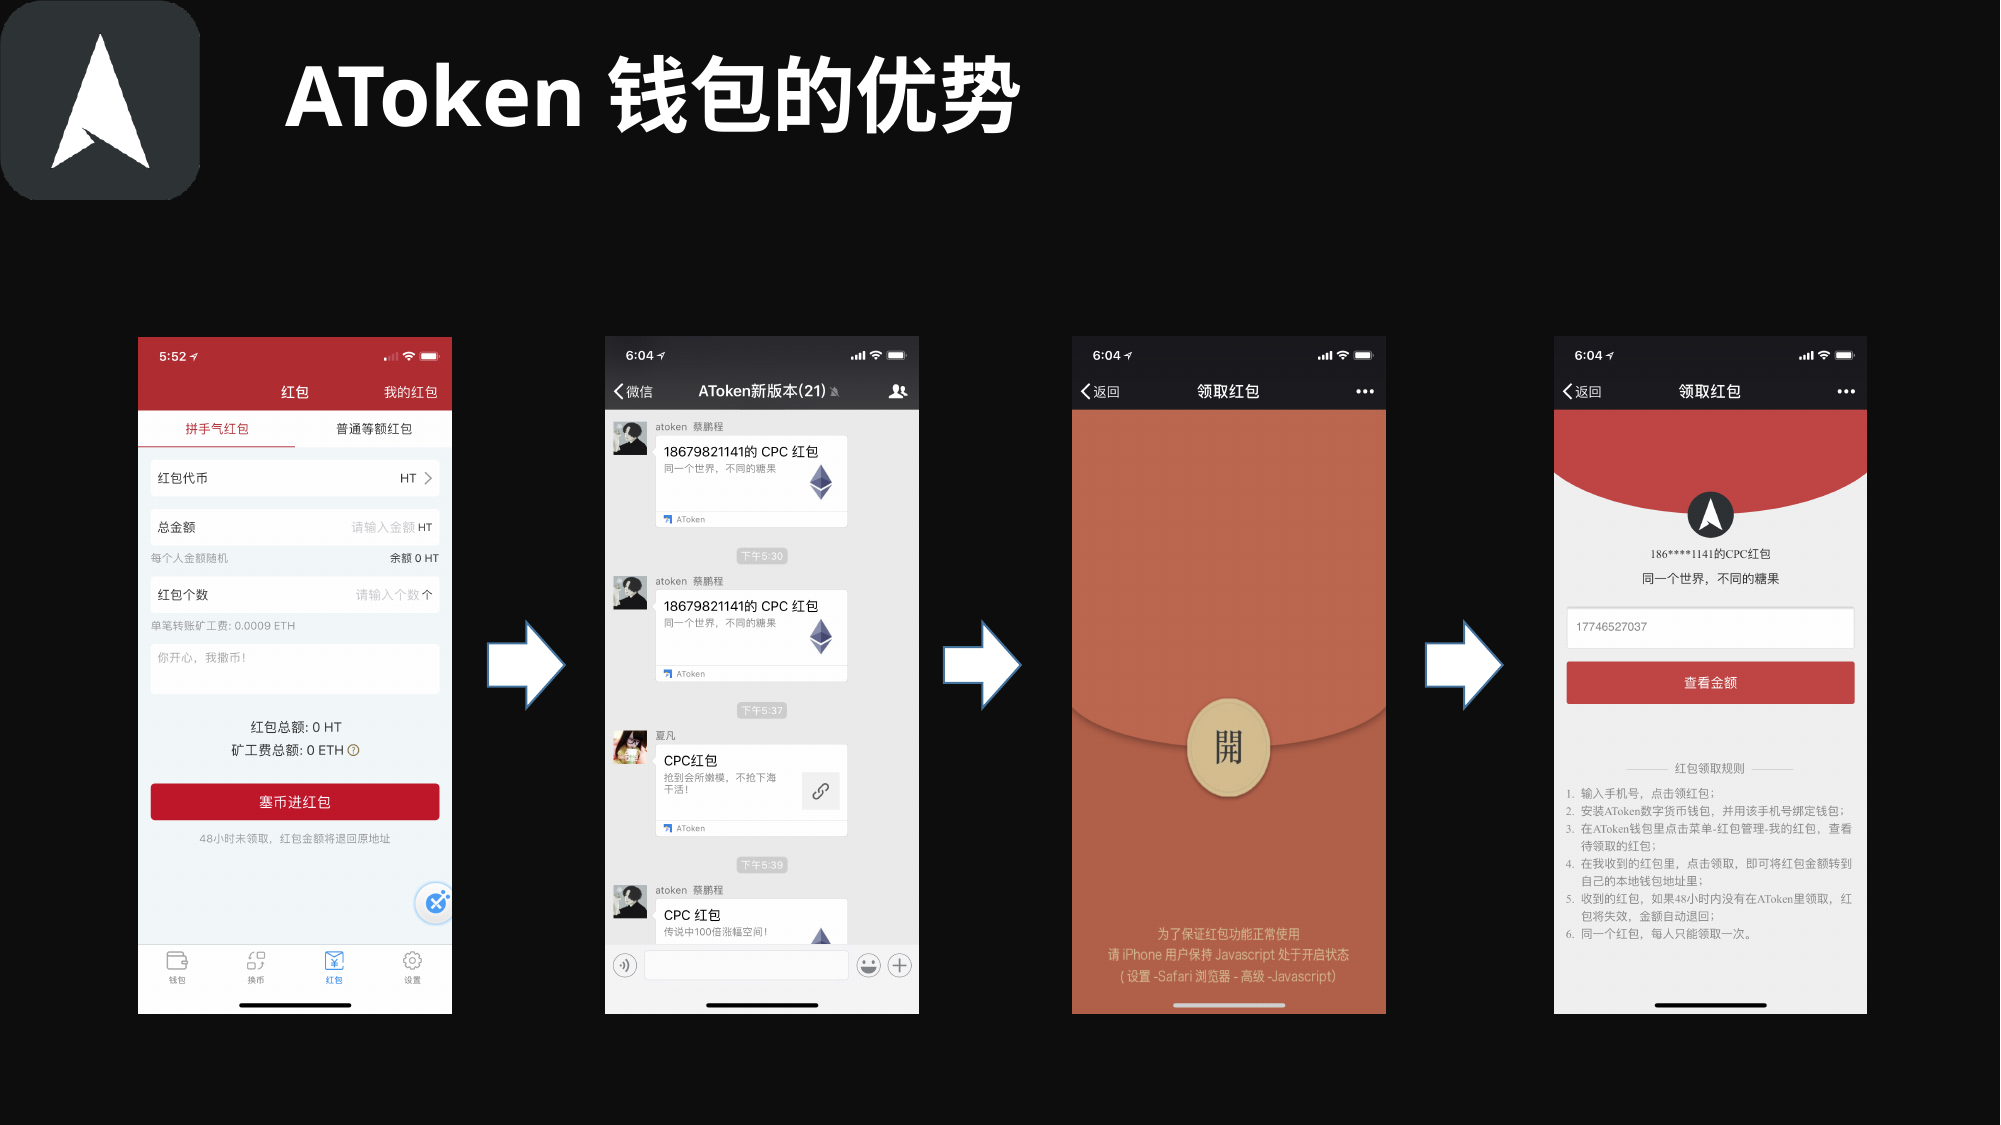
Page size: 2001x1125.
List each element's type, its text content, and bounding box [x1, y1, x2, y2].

picture [138, 337, 452, 1014]
text_box [486, 619, 567, 711]
picture [1554, 336, 1868, 1014]
text_box [1424, 619, 1505, 711]
text_box [942, 619, 1023, 711]
title AToken钱包的优势 [270, 46, 1118, 154]
picture [0, 0, 200, 200]
picture [1072, 336, 1386, 1014]
picture [605, 336, 919, 1014]
